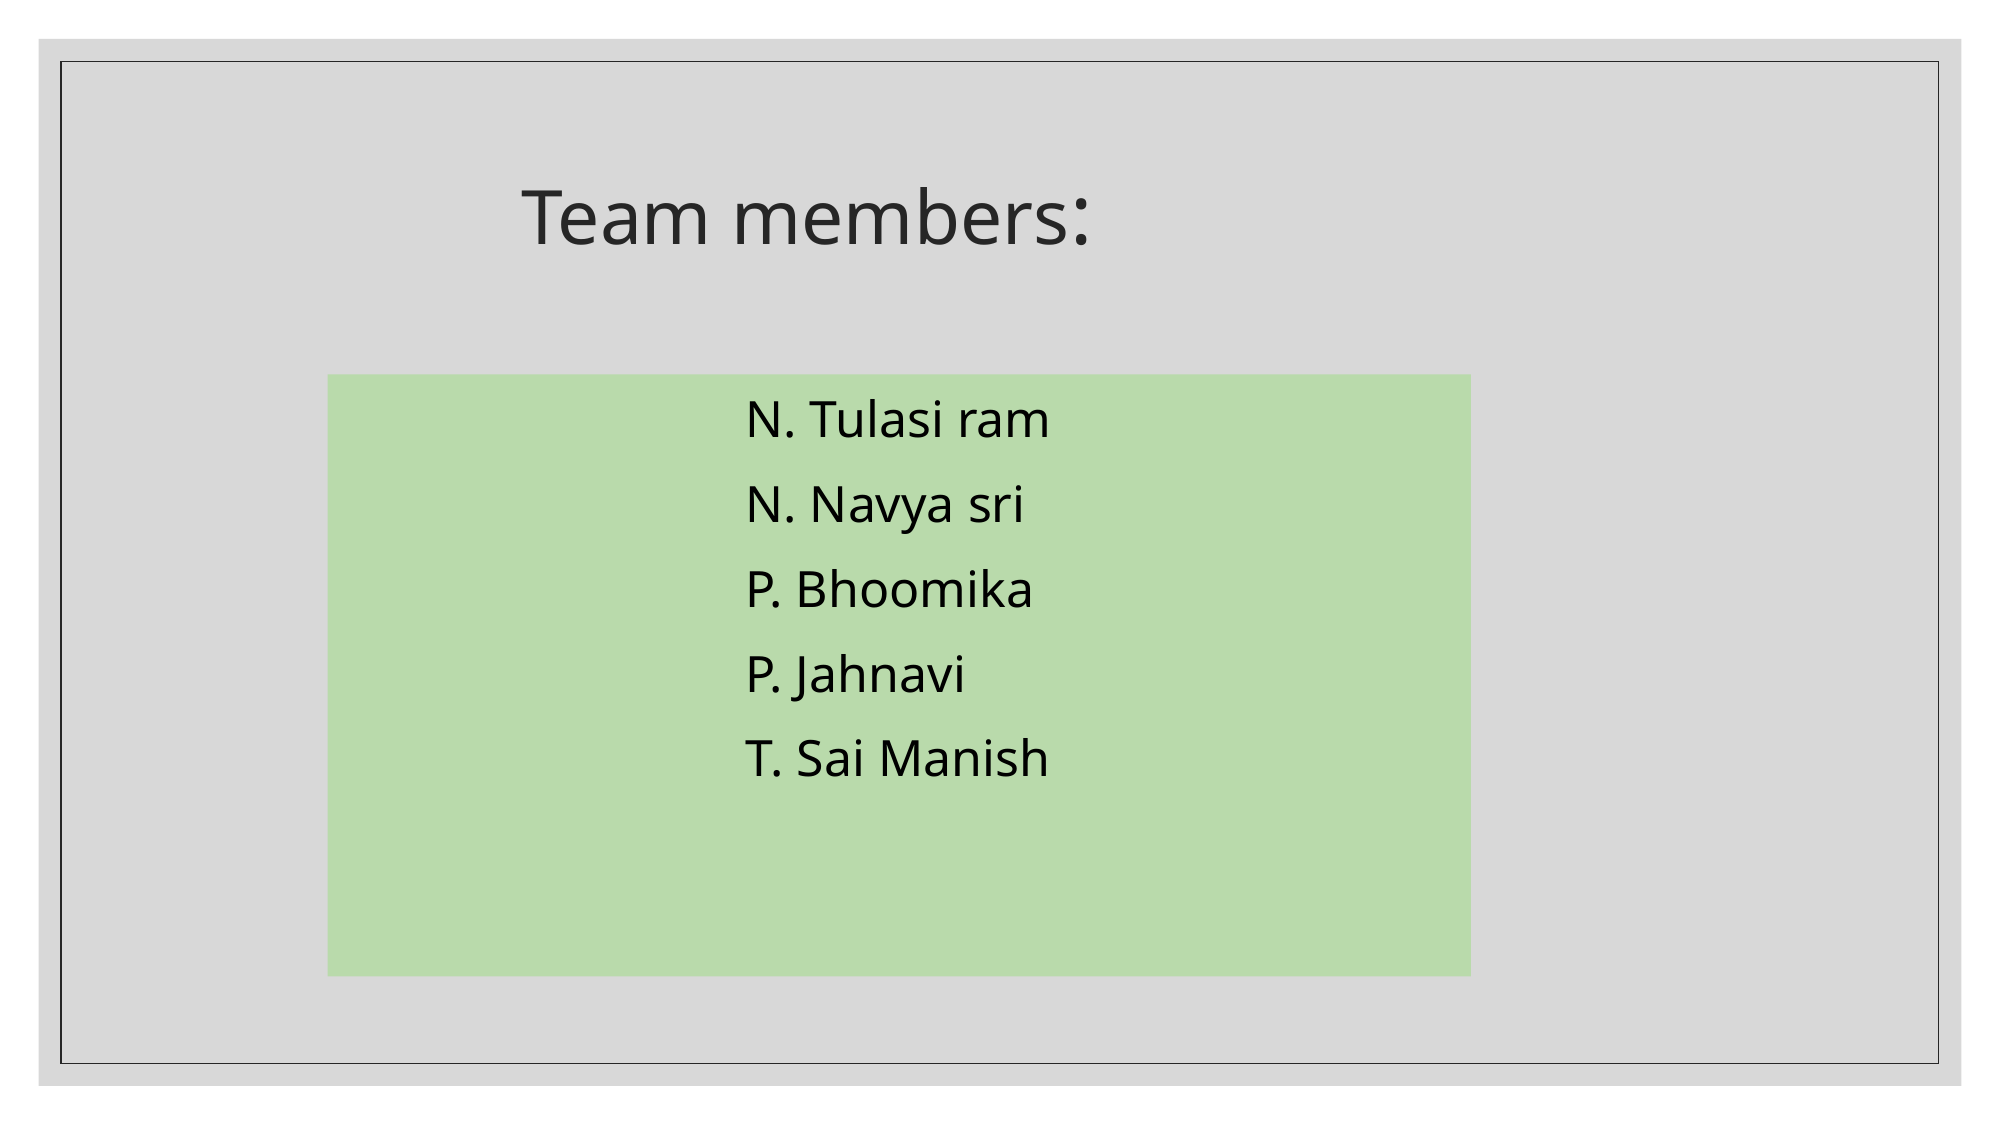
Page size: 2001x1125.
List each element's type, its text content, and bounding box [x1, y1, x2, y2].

title Team members: [375, 105, 1962, 331]
list N. Tulasi ram N. Navya sri P. Bhoomika P. Jahnavi T. Sai Manish [327, 374, 1471, 977]
